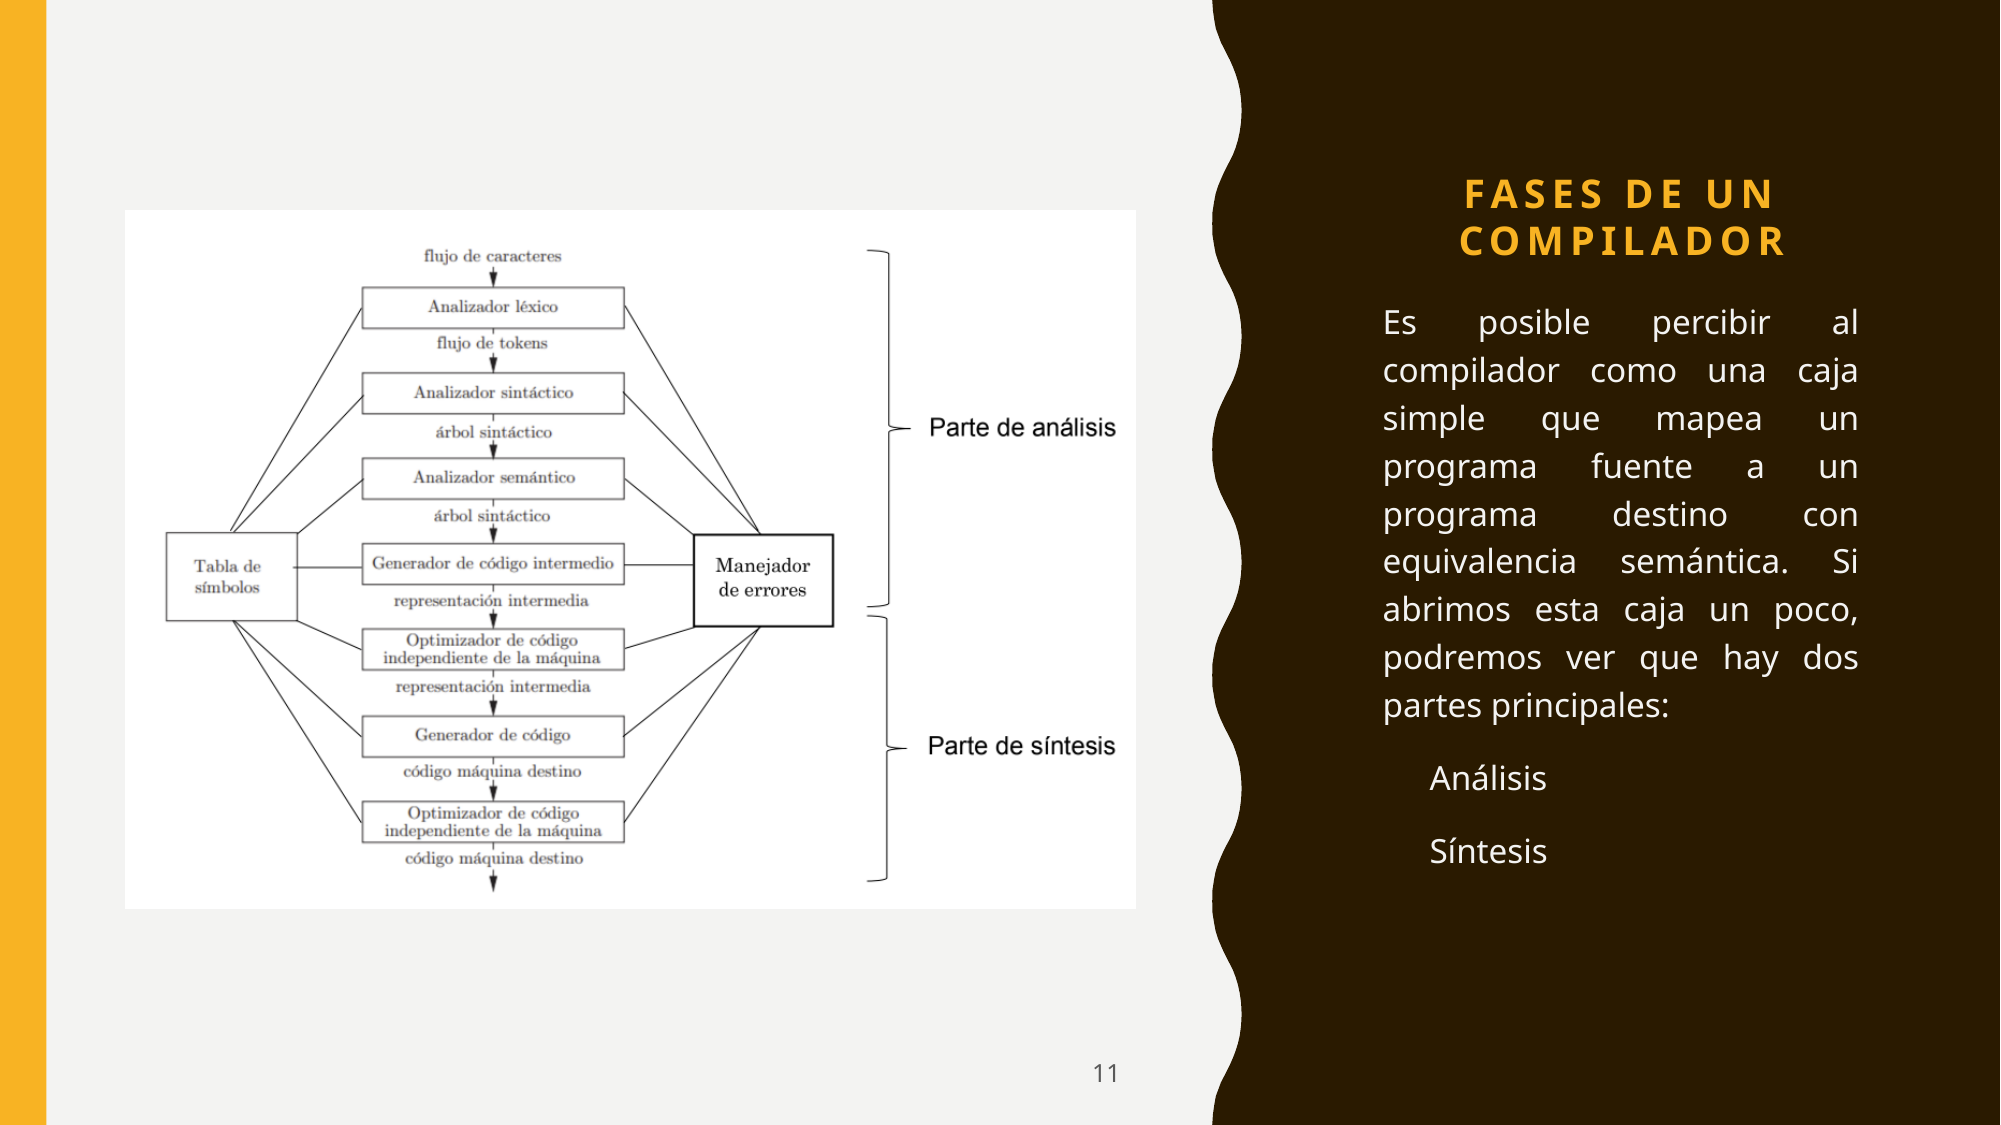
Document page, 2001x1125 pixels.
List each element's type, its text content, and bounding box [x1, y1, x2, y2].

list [125, 210, 1136, 909]
title FASES DE UN COMPILADOR [1367, 75, 1875, 272]
list Es posible percibir al compilador como una caja simple que mapea un programa fuente a un programa destino con equivalencia semántica. Si abrimos esta caja un poco, podremos ver que hay dos partes principales: Análisis Síntesis [1367, 285, 1875, 969]
slide_number 11 [933, 1045, 1136, 1103]
